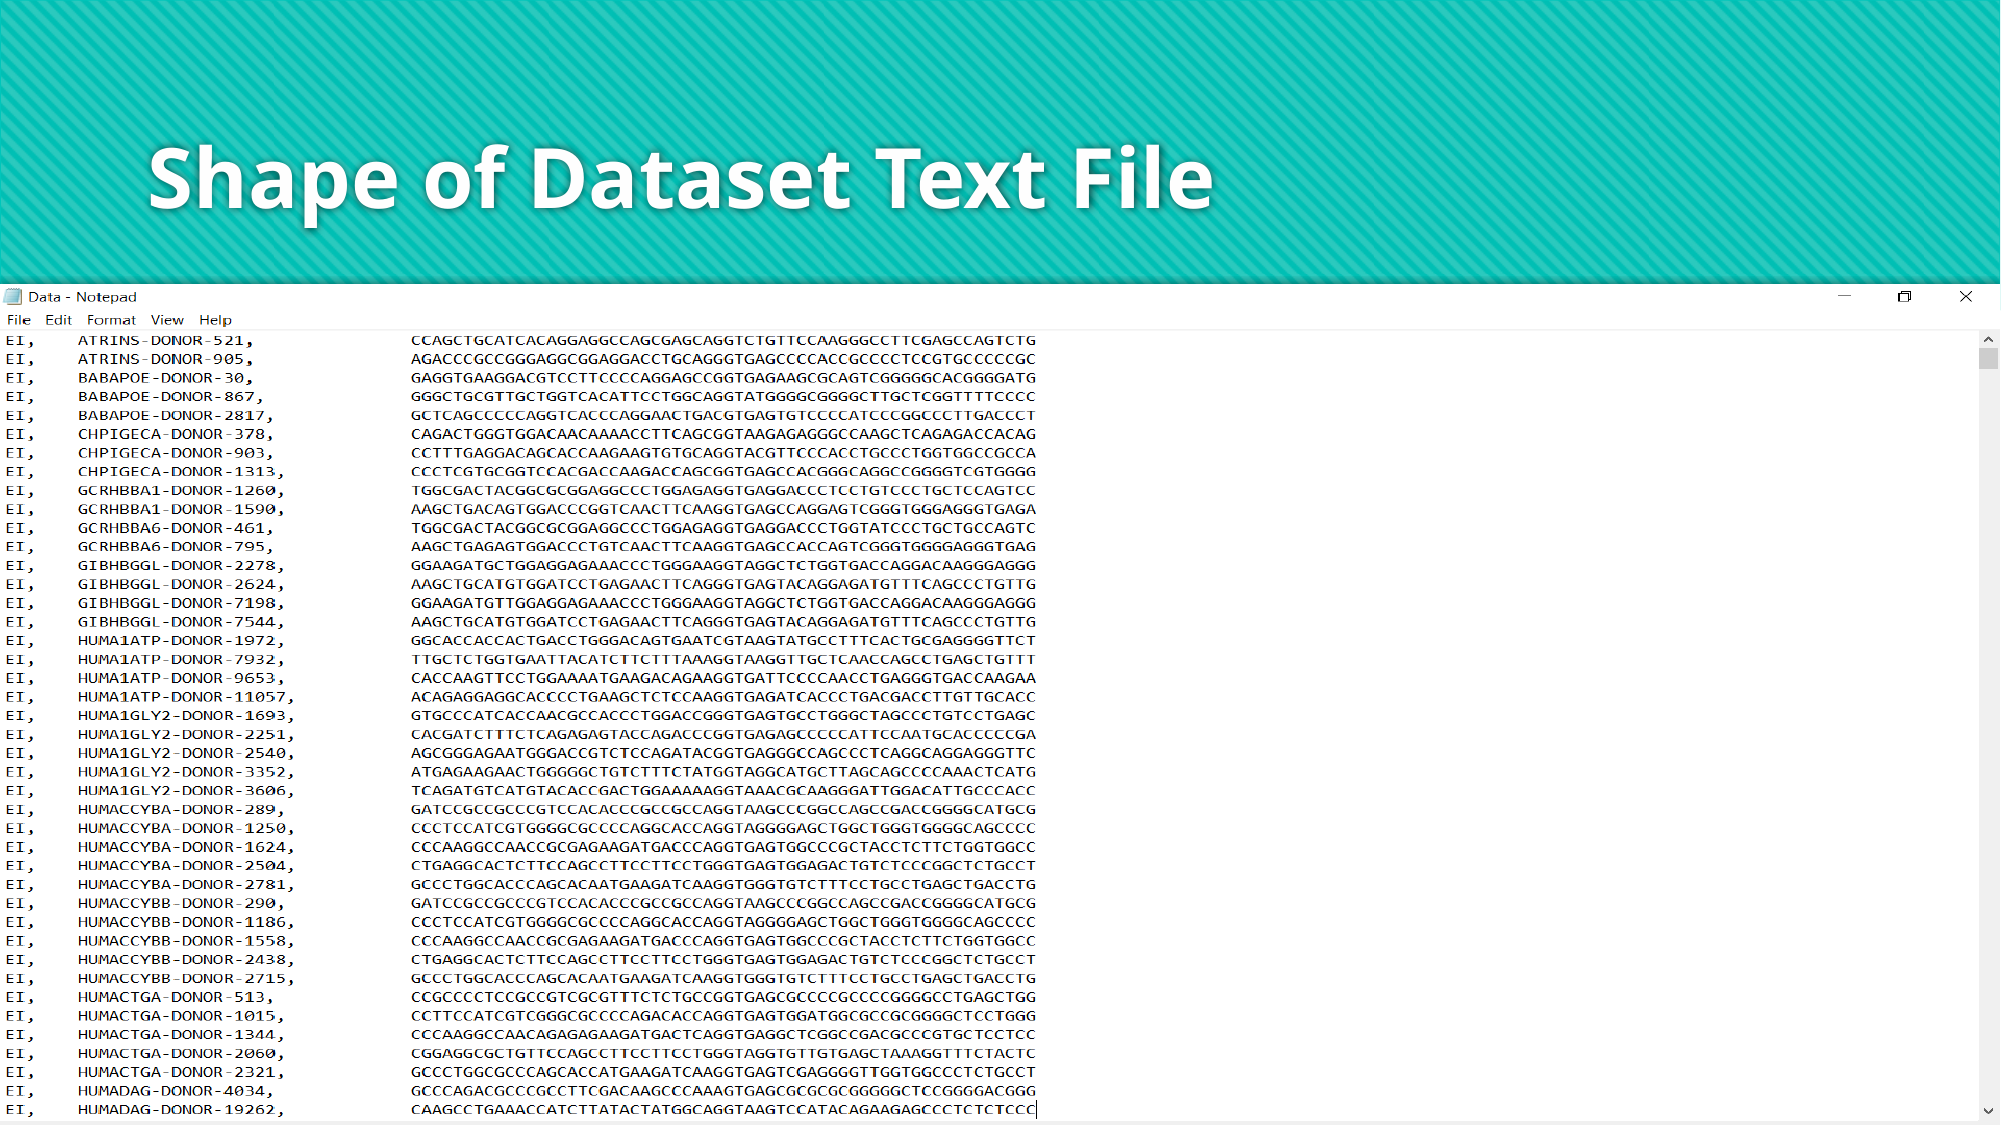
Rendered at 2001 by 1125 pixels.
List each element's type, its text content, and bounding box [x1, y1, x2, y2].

title Shape of Dataset Text File [132, 73, 1868, 233]
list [0, 284, 2000, 1125]
